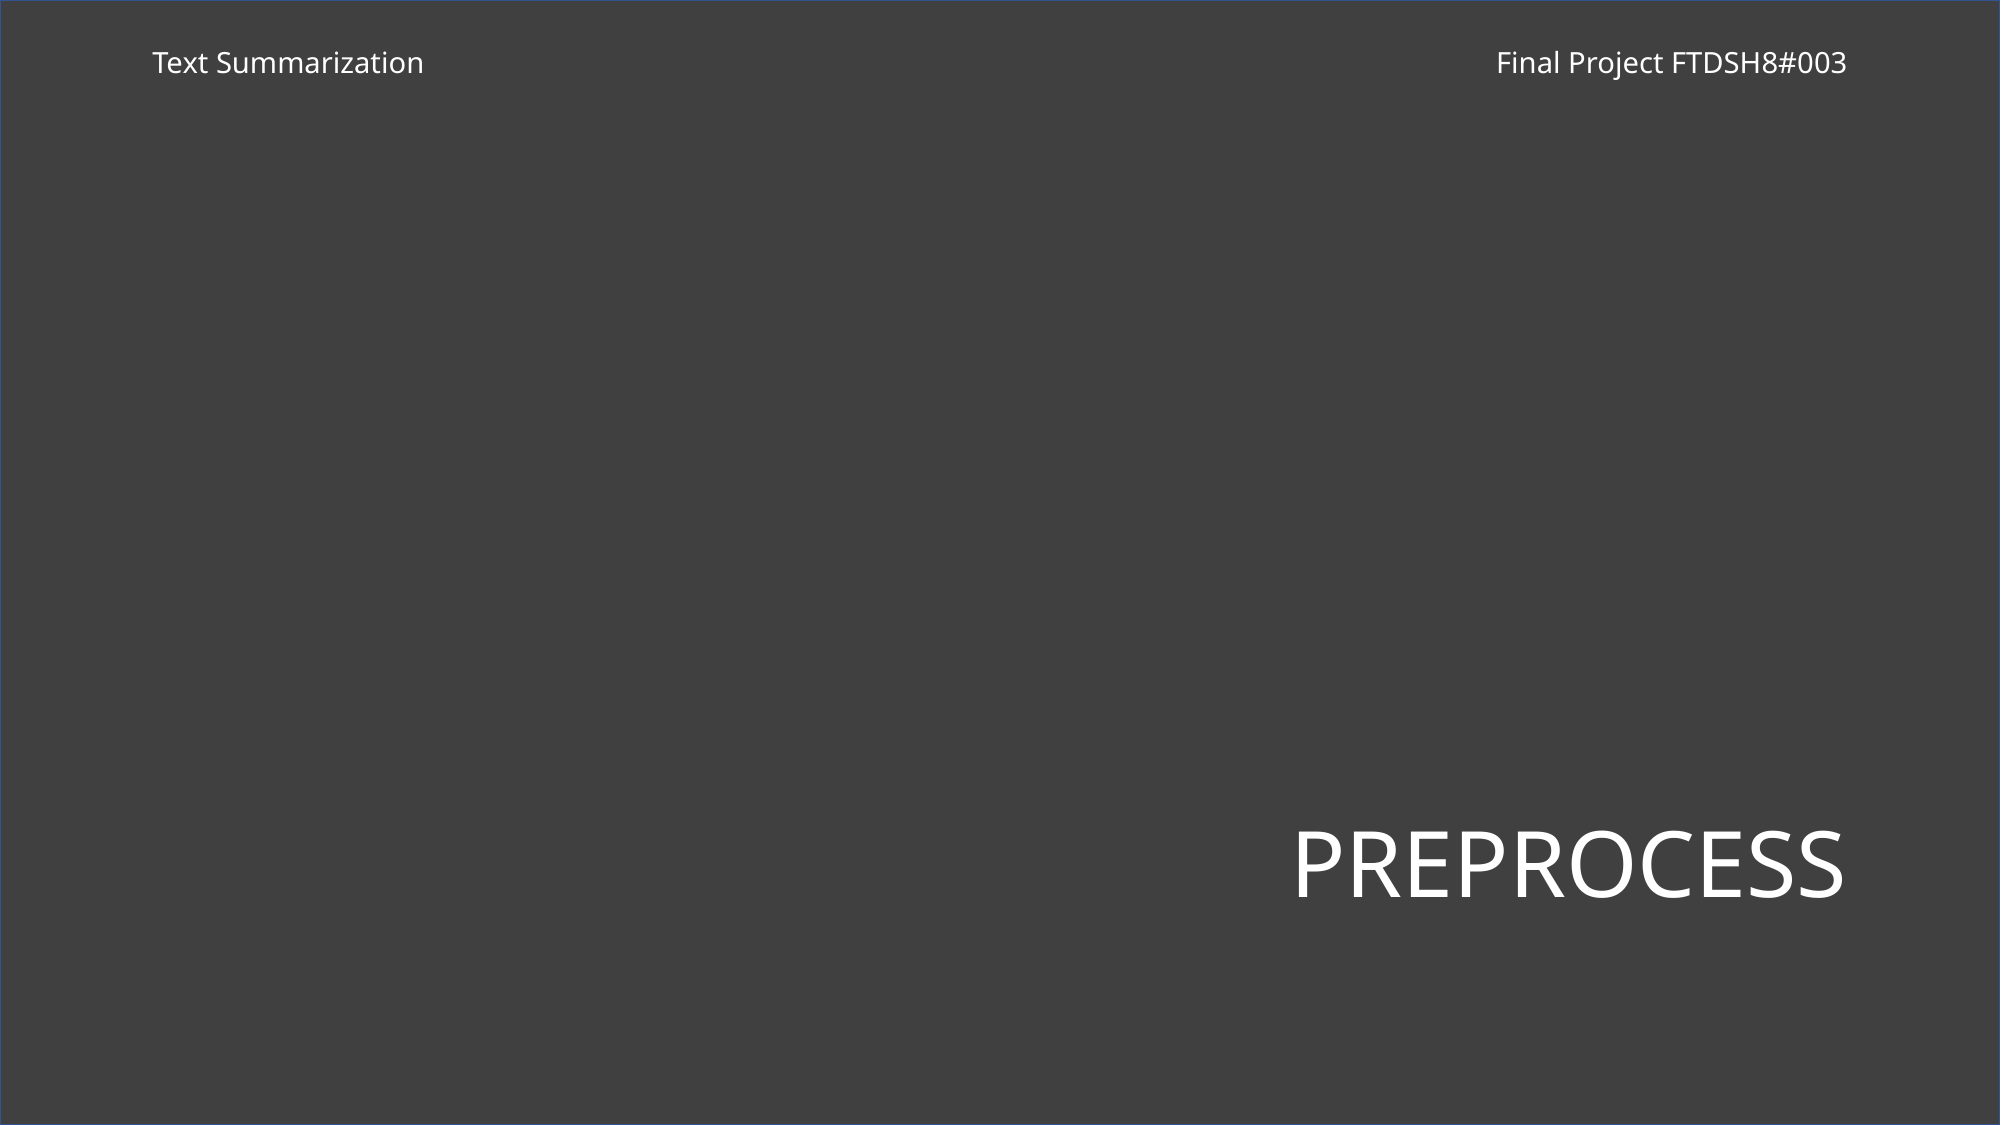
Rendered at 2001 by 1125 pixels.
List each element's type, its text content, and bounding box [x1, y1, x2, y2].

text_box [0, 0, 2000, 1125]
text_box Final Project FTDSH8#003 [1457, 29, 1863, 94]
title PREPROCESS [137, 758, 1863, 977]
text_box Text Summarization [136, 29, 441, 94]
